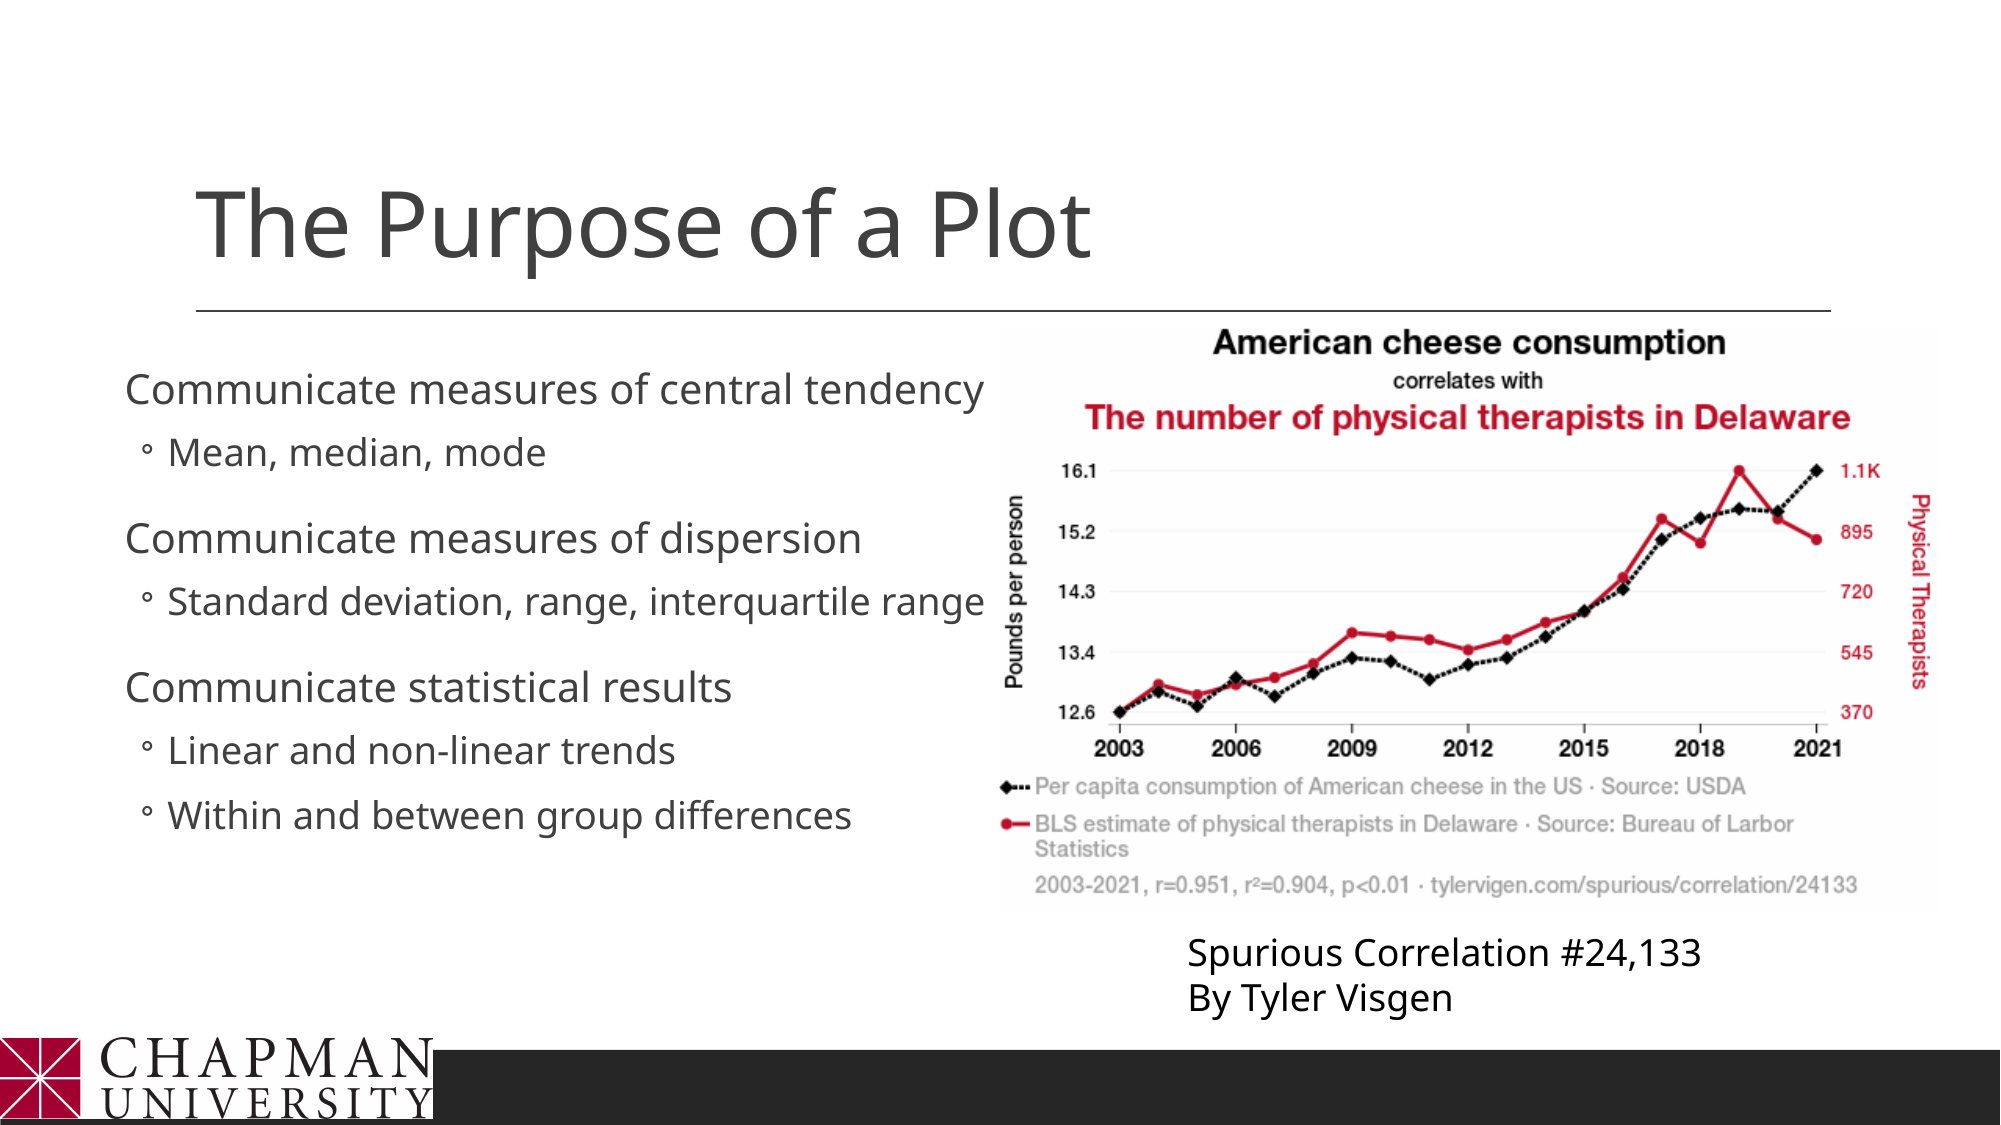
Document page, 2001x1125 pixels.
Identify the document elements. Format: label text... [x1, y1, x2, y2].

title The Purpose of a Plot [180, 47, 1830, 285]
text_box Spurious Correlation #24,133 By Tyler Visgen [1172, 921, 1718, 1027]
list Communicate measures of central tendency Mean, median, mode Communicate measures of dispersion Standard deviation, range, interquartile range Communicate statistical results Linear and non-linear trends Within and between group differences [111, 345, 987, 963]
picture [999, 323, 1938, 912]
picture [0, 1036, 434, 1120]
